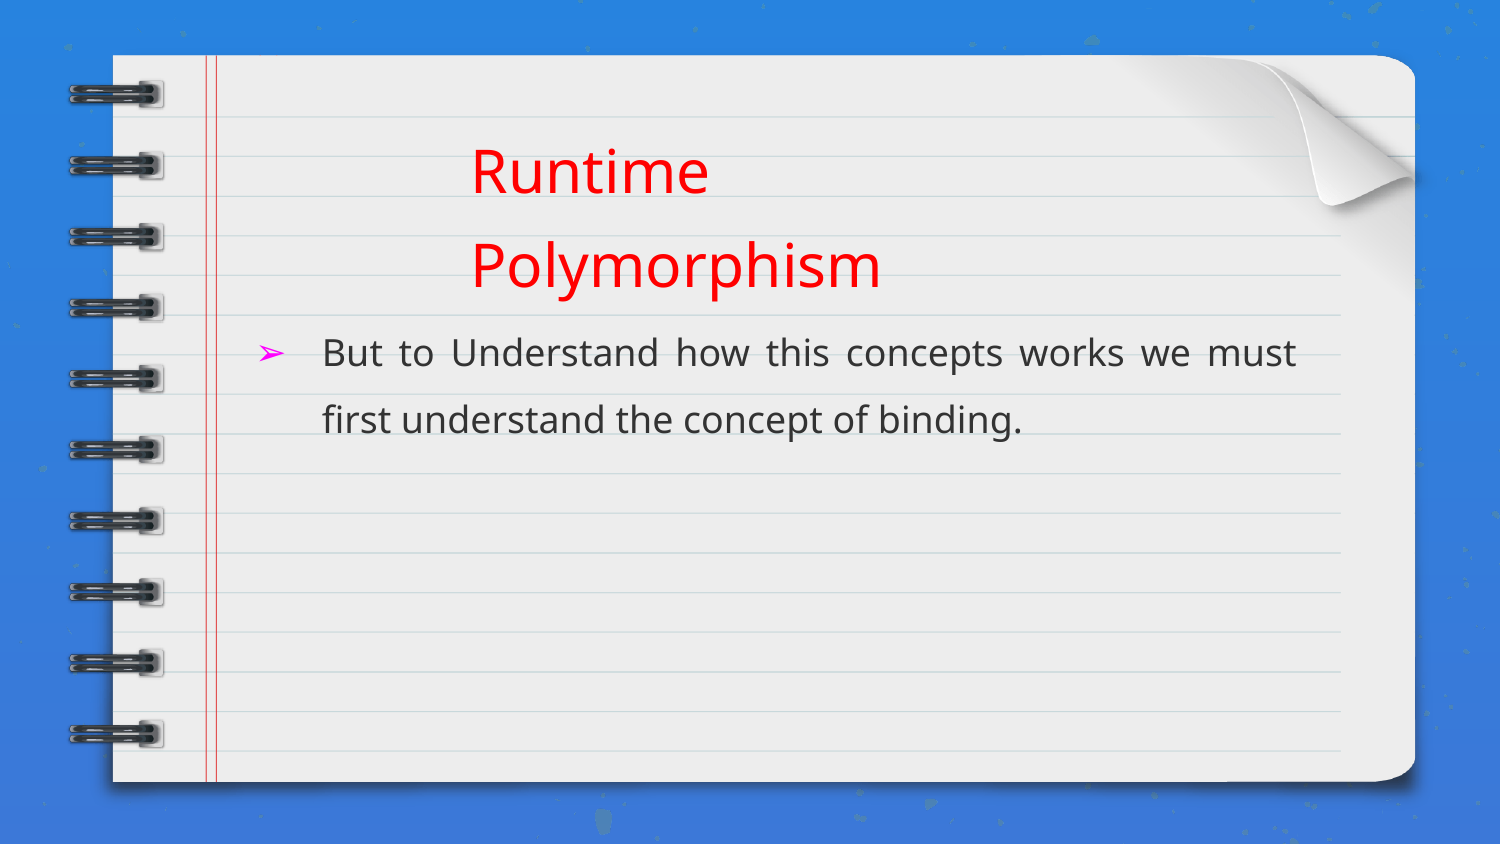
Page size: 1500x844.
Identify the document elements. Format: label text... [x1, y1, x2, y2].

title Runtime Polymorphism [455, 96, 1105, 215]
text_box But to Understand how this concepts works we must first understand the concept of binding. [231, 221, 1313, 457]
picture [63, 22, 1437, 822]
